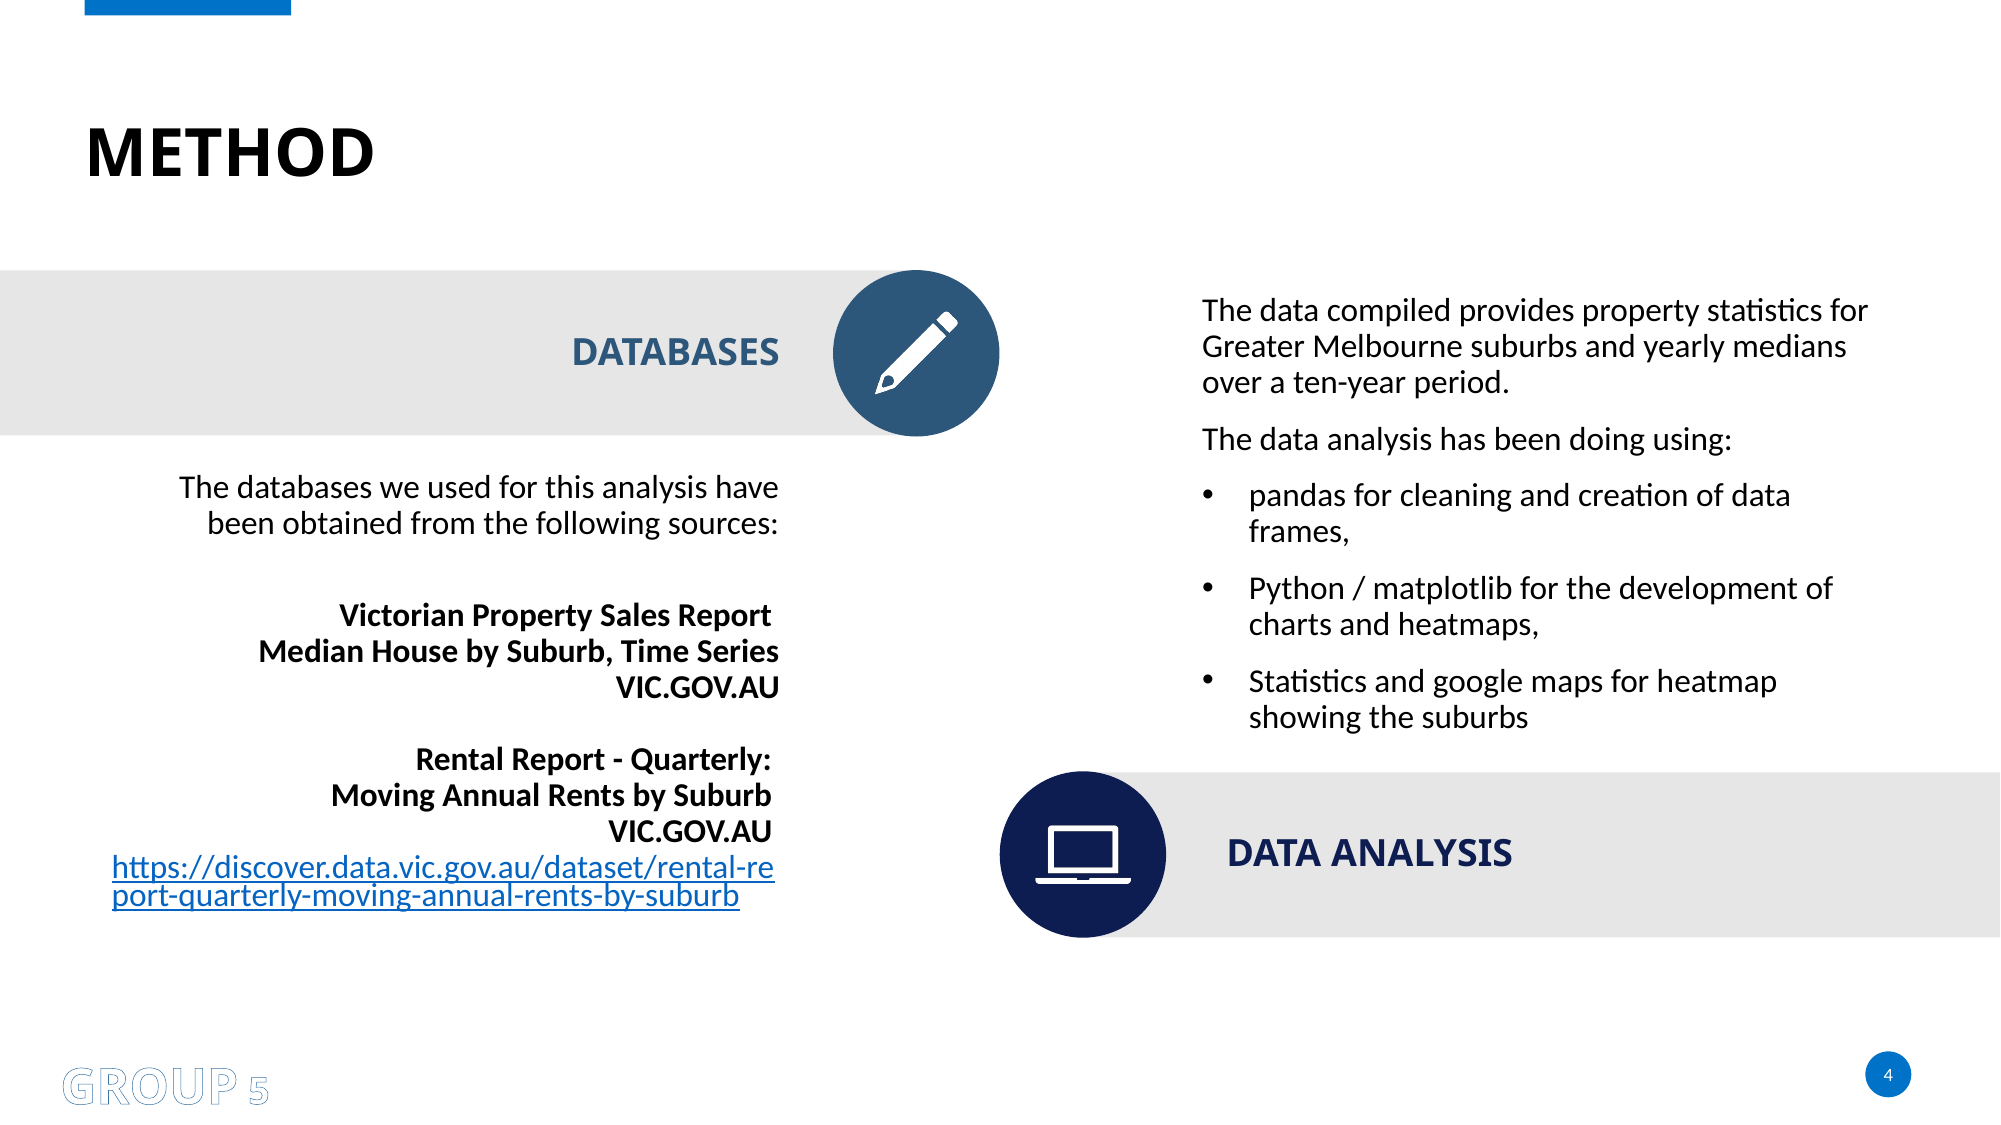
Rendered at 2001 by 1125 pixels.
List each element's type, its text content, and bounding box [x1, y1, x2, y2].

list Databases [214, 312, 780, 394]
slide_number 4 [1864, 1059, 1913, 1090]
picture [1033, 804, 1133, 905]
picture [866, 303, 966, 403]
title METHOD [84, 40, 1914, 192]
list The databases we used for this analysis have been obtained from the following sources: Victorian Property Sales Report Median House by Suburb, Time Series VIC.GOV.AU Rental Report - Quarterly: Moving Annual Rents by Suburb VIC.GOV.AU https://discover.data.vic.gov.au/dataset/rental-report-quarterly-moving-annual-rents-by-suburb [111, 469, 780, 937]
list The data compiled provides property statistics for Greater Melbourne suburbs and yearly medians over a ten-year period. The data analysis has been doing using: pandas for cleaning and creation of data frames, Python / matplotlib for the development of charts and heatmaps, Statistics and google maps for heatmap showing the suburbs [1202, 270, 1871, 736]
list Data analysis [1226, 814, 1792, 896]
